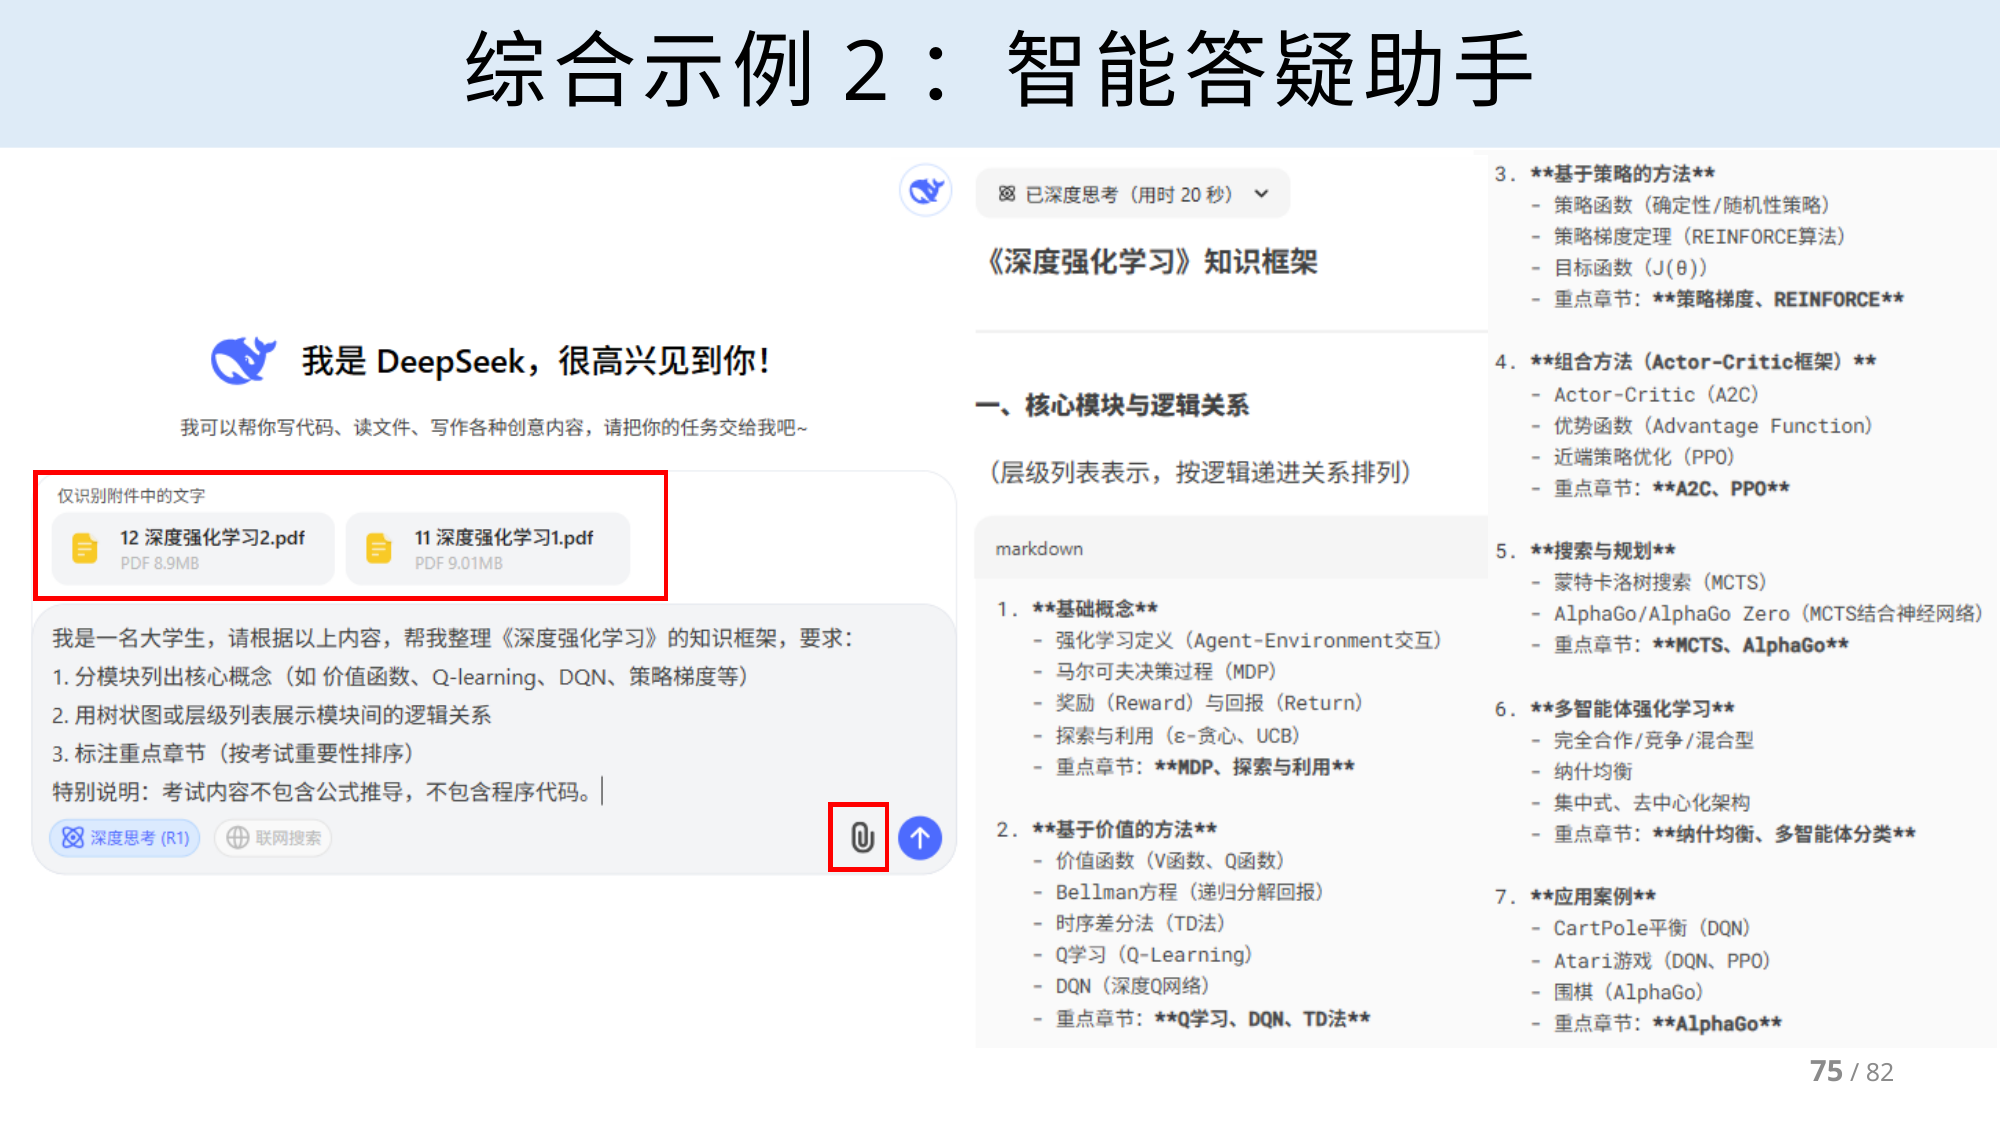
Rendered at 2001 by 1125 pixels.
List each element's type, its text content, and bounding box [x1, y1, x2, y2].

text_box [19, 333, 967, 884]
picture [890, 150, 1997, 1048]
slide_number 75 / 82 [1726, 1048, 1910, 1103]
title 综合示例2：智能答疑助手 [0, 0, 2000, 148]
